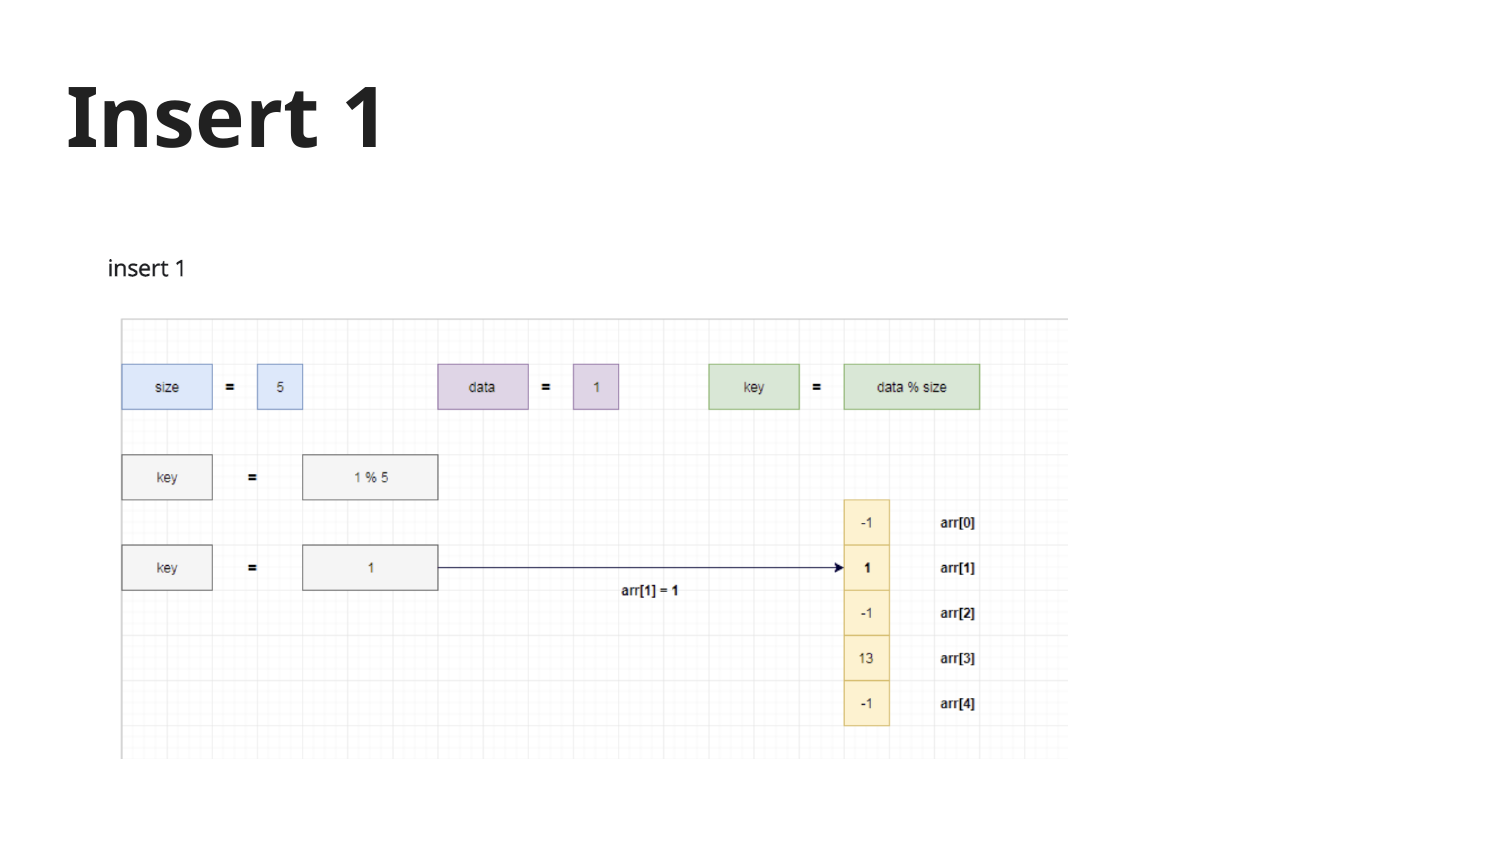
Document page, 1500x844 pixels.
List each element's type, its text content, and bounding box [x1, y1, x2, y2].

picture [98, 241, 1118, 760]
title Insert 1 [51, 48, 1449, 180]
